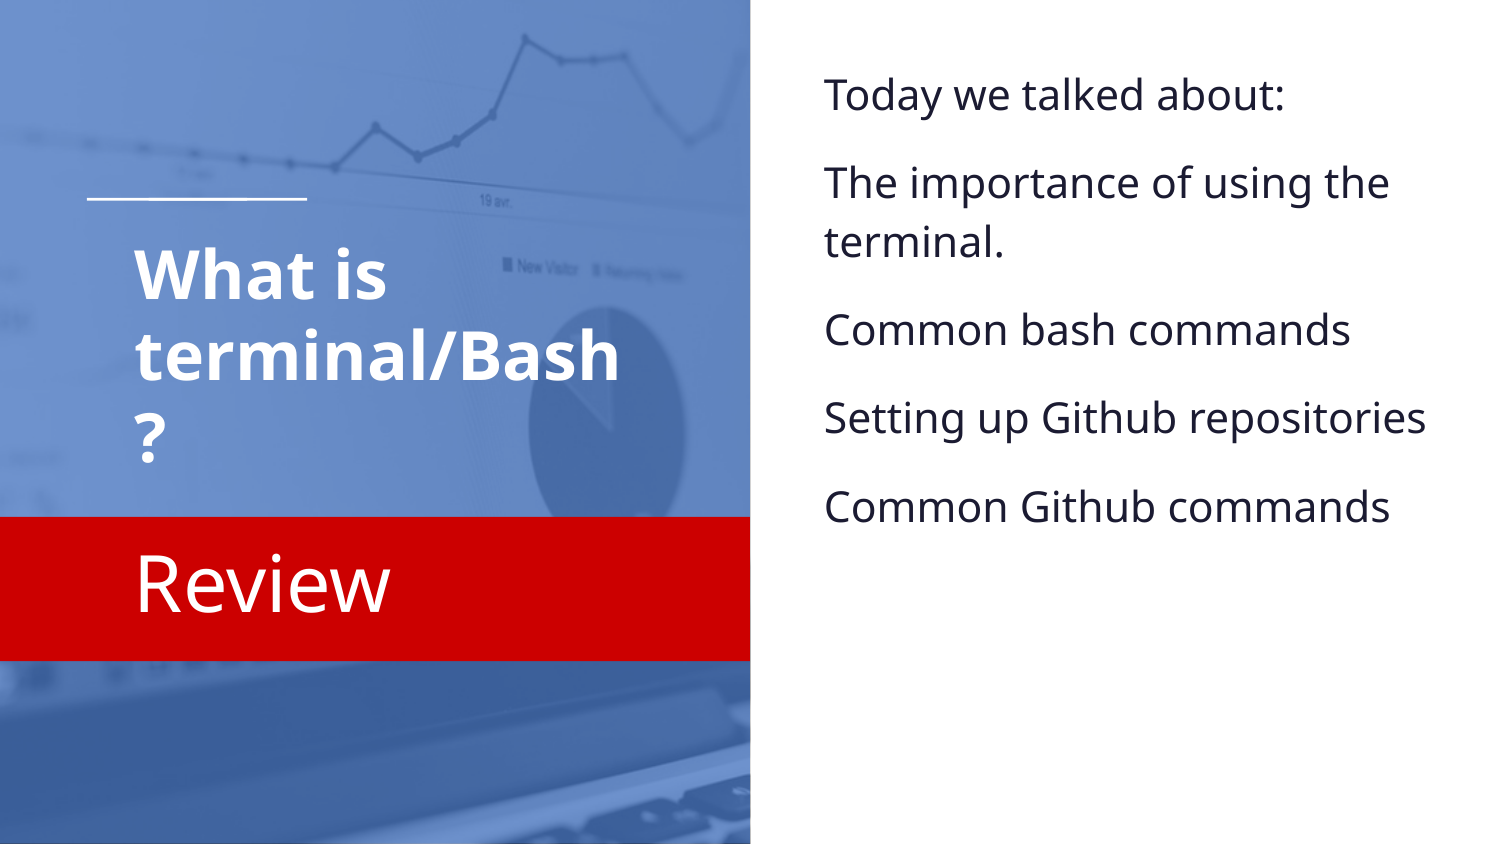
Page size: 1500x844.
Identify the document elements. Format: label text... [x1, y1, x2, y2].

list Today we talked about: The importance of using the terminal. Common bash commands Setting up Github repositories Common Github commands [808, 45, 1448, 799]
subtitle Review [118, 518, 661, 644]
title What is terminal/Bash? [119, 216, 662, 494]
text_box [0, 516, 750, 662]
